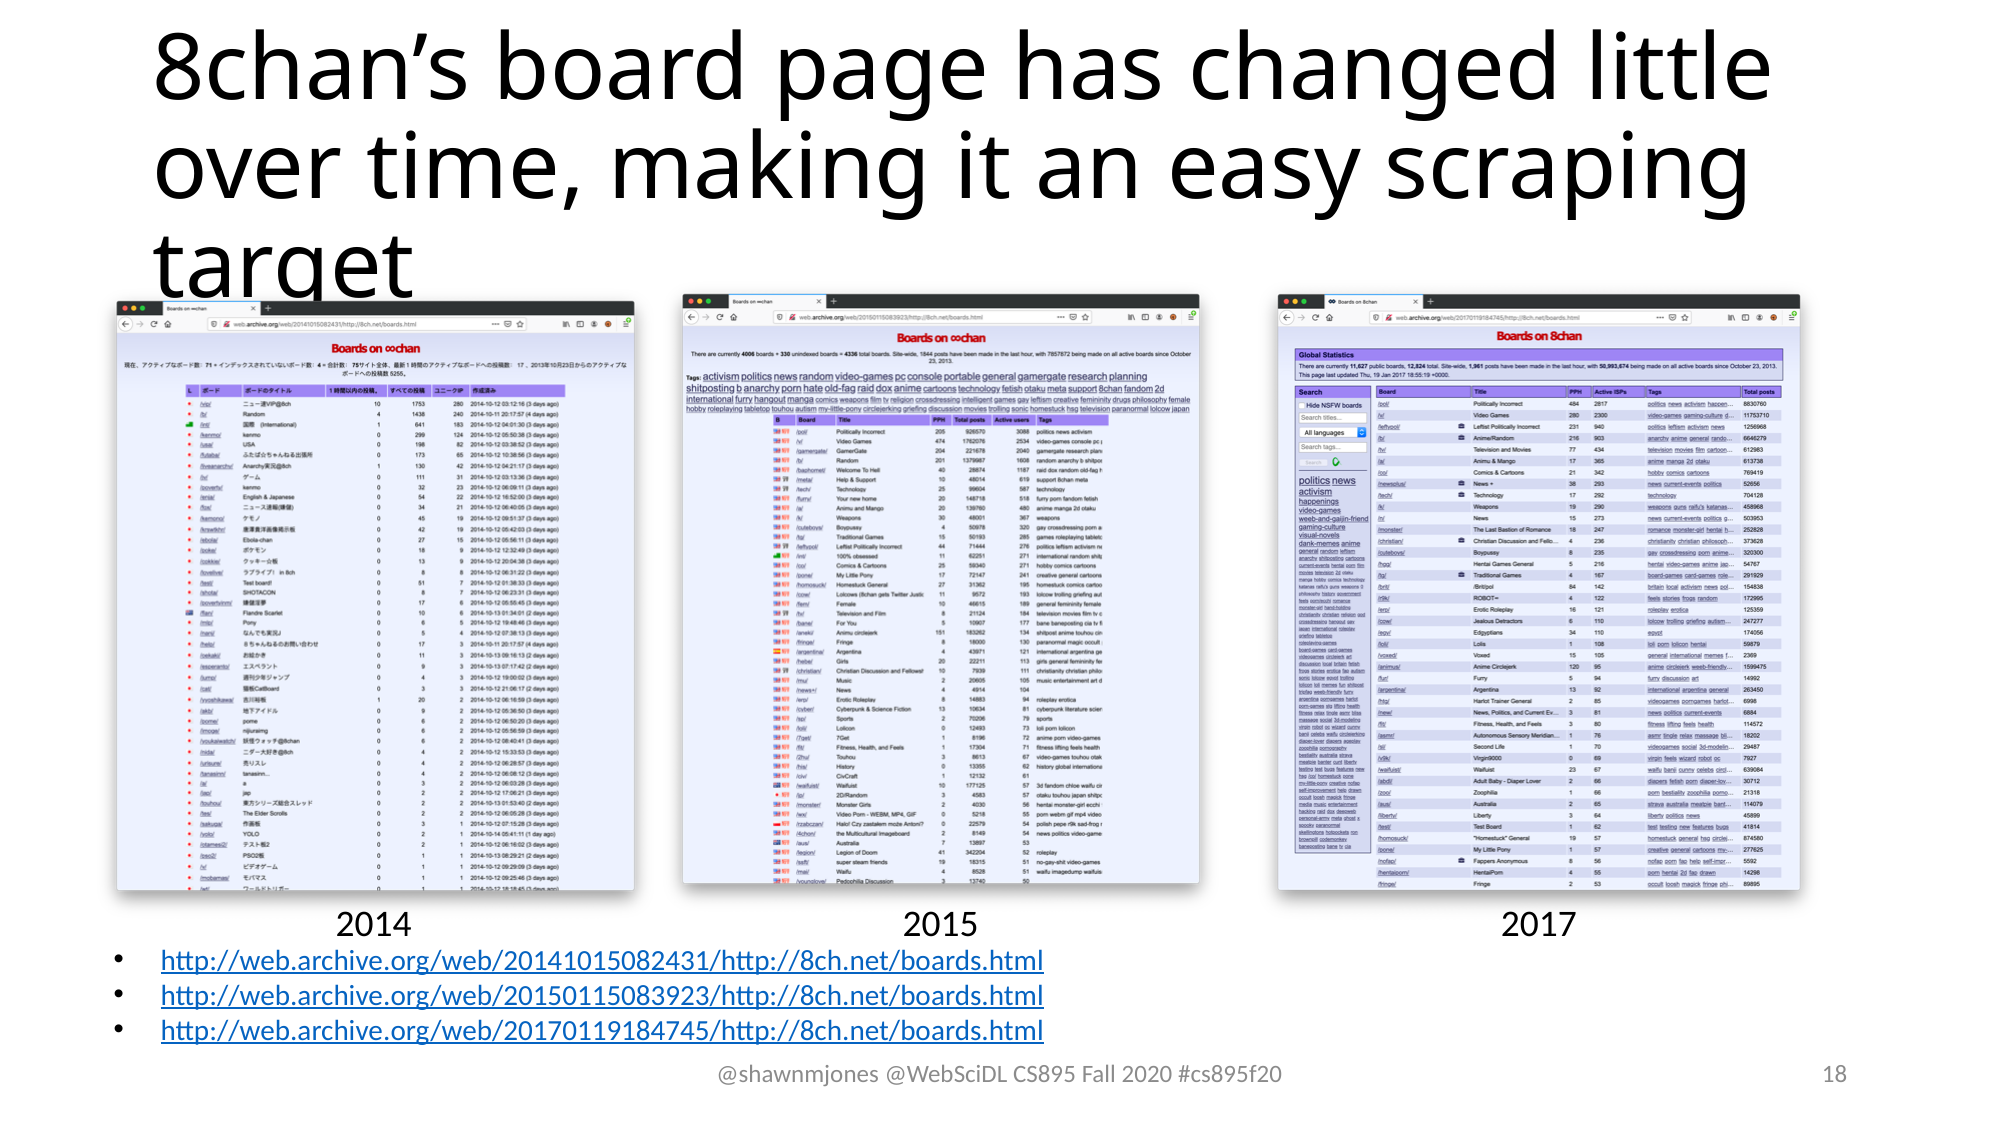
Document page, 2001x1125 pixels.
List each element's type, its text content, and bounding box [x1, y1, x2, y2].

text_box 2014 [320, 923, 427, 952]
text_box 2017 [1486, 923, 1592, 952]
picture [92, 277, 1224, 923]
text_box http://web.archive.org/web/20141015082431/http://8ch.net/boards.html http://web.archive.org/web/20150115083923/http://8ch.net/boards.html http://web.archive.org/web/20170119184745/http://8ch.net/boards.html [98, 933, 1060, 1054]
footer @shawnmjones @WebSciDL CS895 Fall 2020 #cs895f20 [662, 1042, 1338, 1103]
text_box 2015 [888, 916, 994, 933]
title 8chan’s board page has changed little over time, making it an easy scraping target [137, 59, 1894, 278]
picture [1252, 277, 1825, 923]
slide_number 18 [1412, 1042, 1863, 1103]
